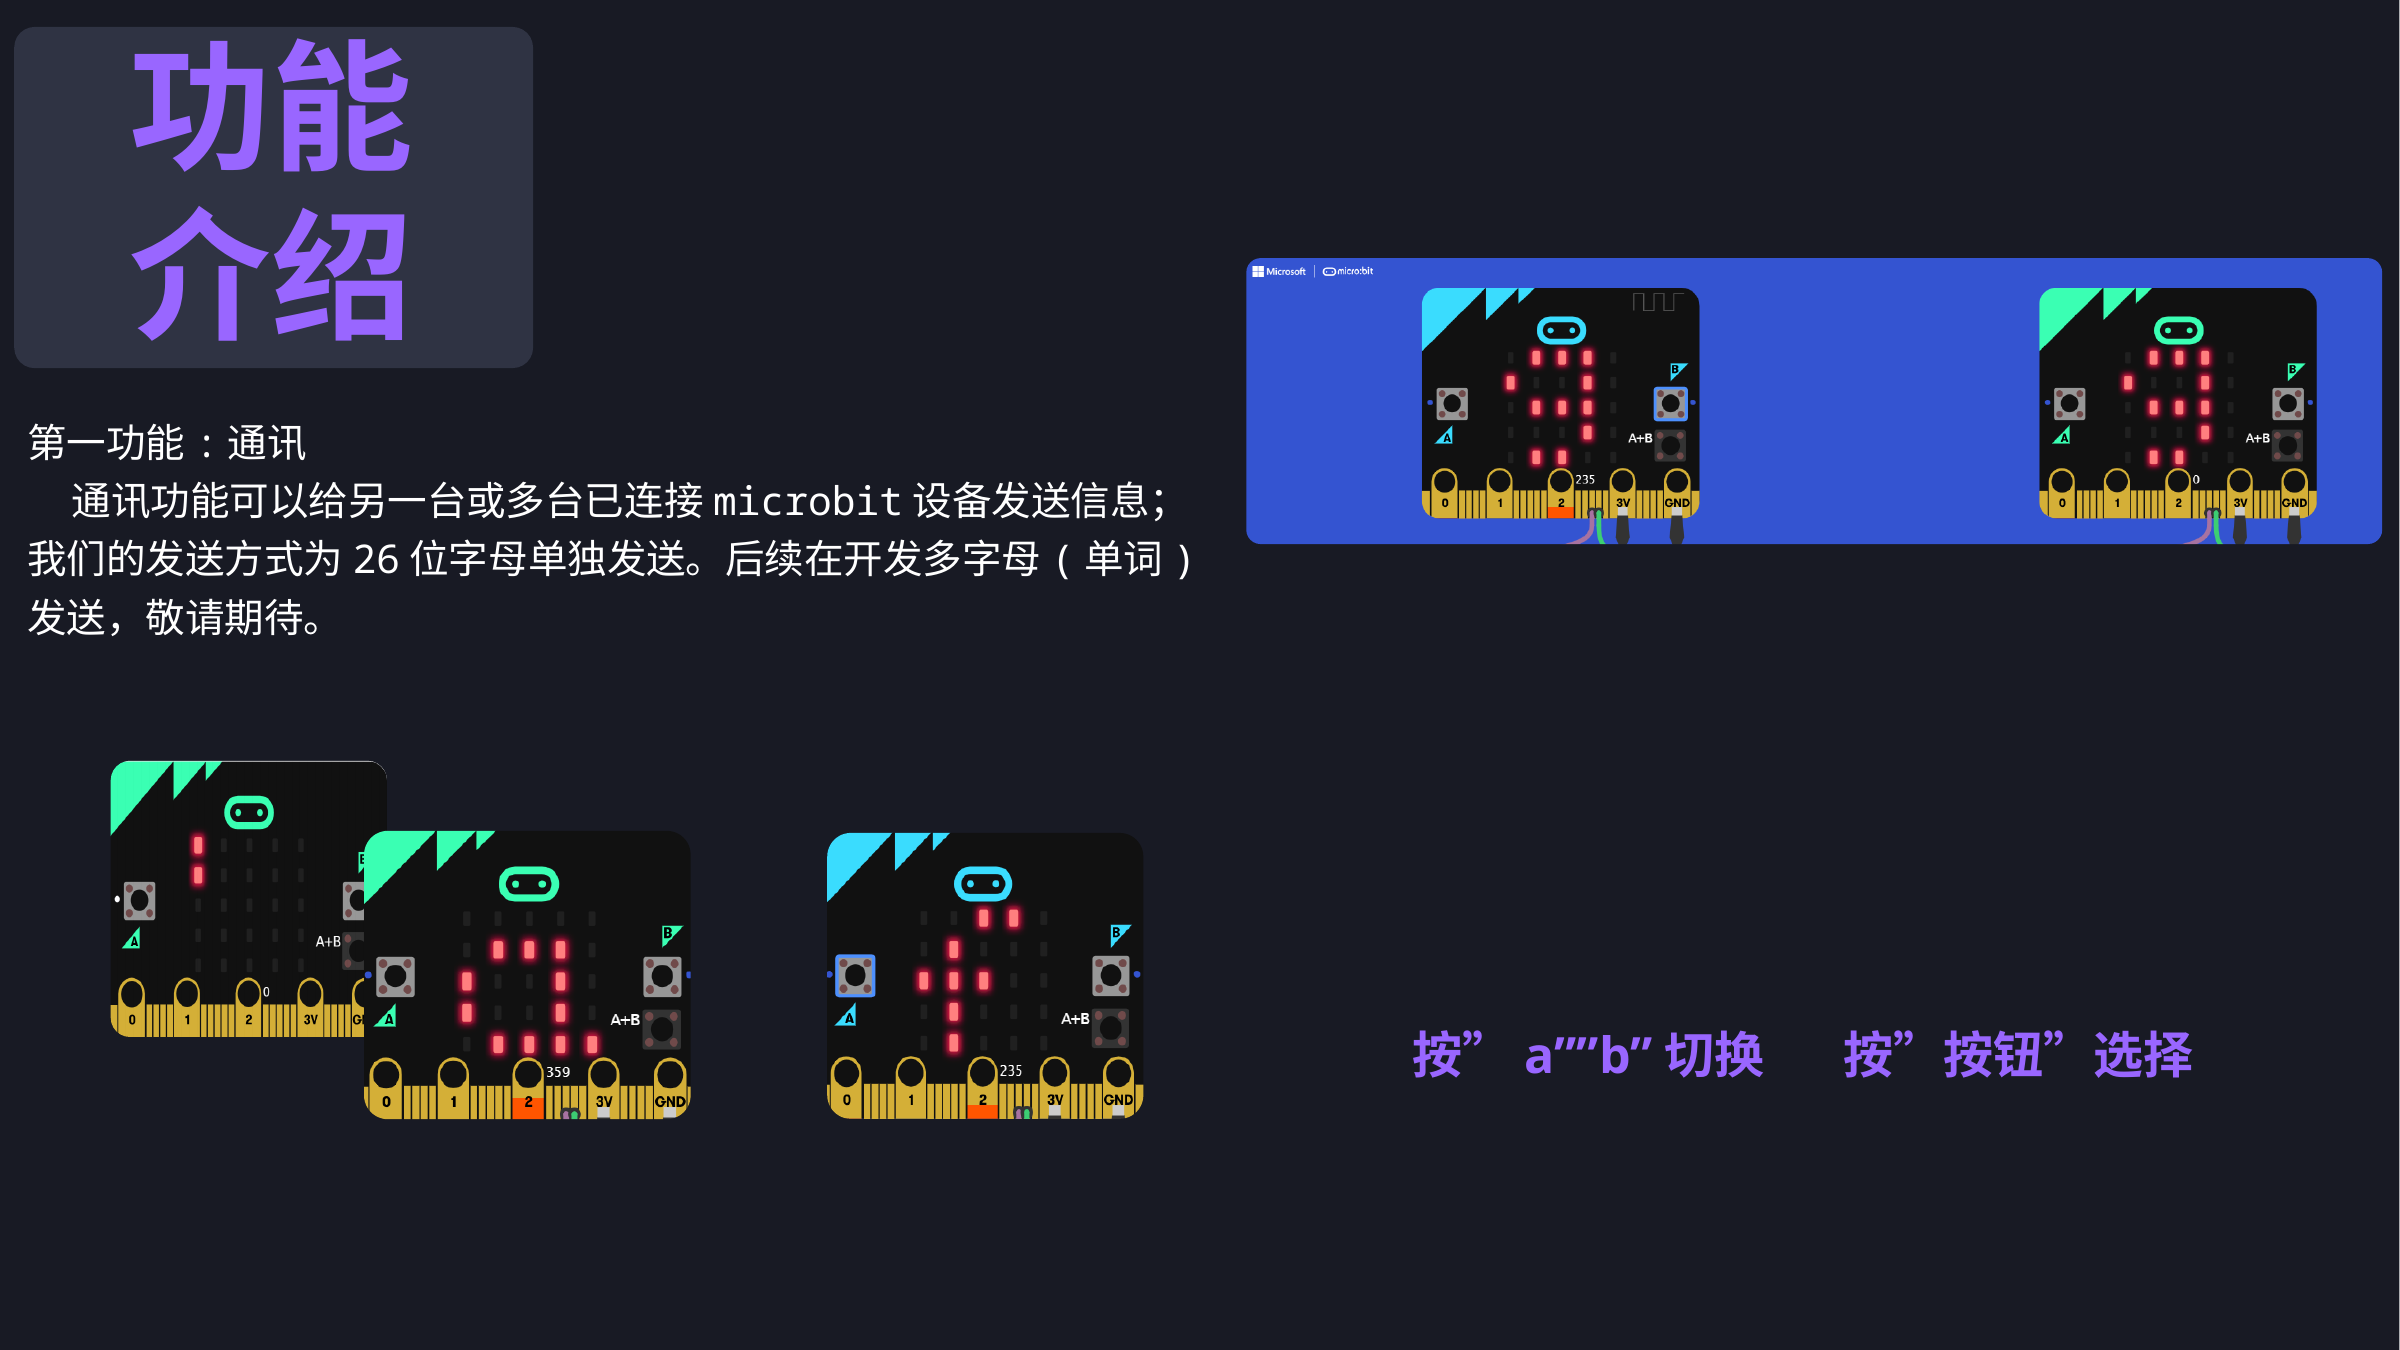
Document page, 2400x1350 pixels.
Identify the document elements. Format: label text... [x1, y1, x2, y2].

text_box [362, 829, 692, 1121]
text_box [0, 0, 2400, 1350]
text_box [826, 831, 1145, 1120]
text_box [1245, 257, 2384, 546]
text_box 按”a””b”切换 [1314, 1016, 1787, 1091]
text_box [23, 365, 524, 369]
text_box 按”按钮”选择 [1787, 1016, 2250, 1091]
text_box [109, 759, 388, 1039]
text_box 功能 介绍 [7, 9, 537, 365]
text_box 第一功能:通讯 通讯功能可以给另一台或多台已连接microbit设备发送信息；我们的发送方式为26位字母单独发送。后续在开发多字母(单词)发送，敬请期待。 [12, 399, 1240, 675]
